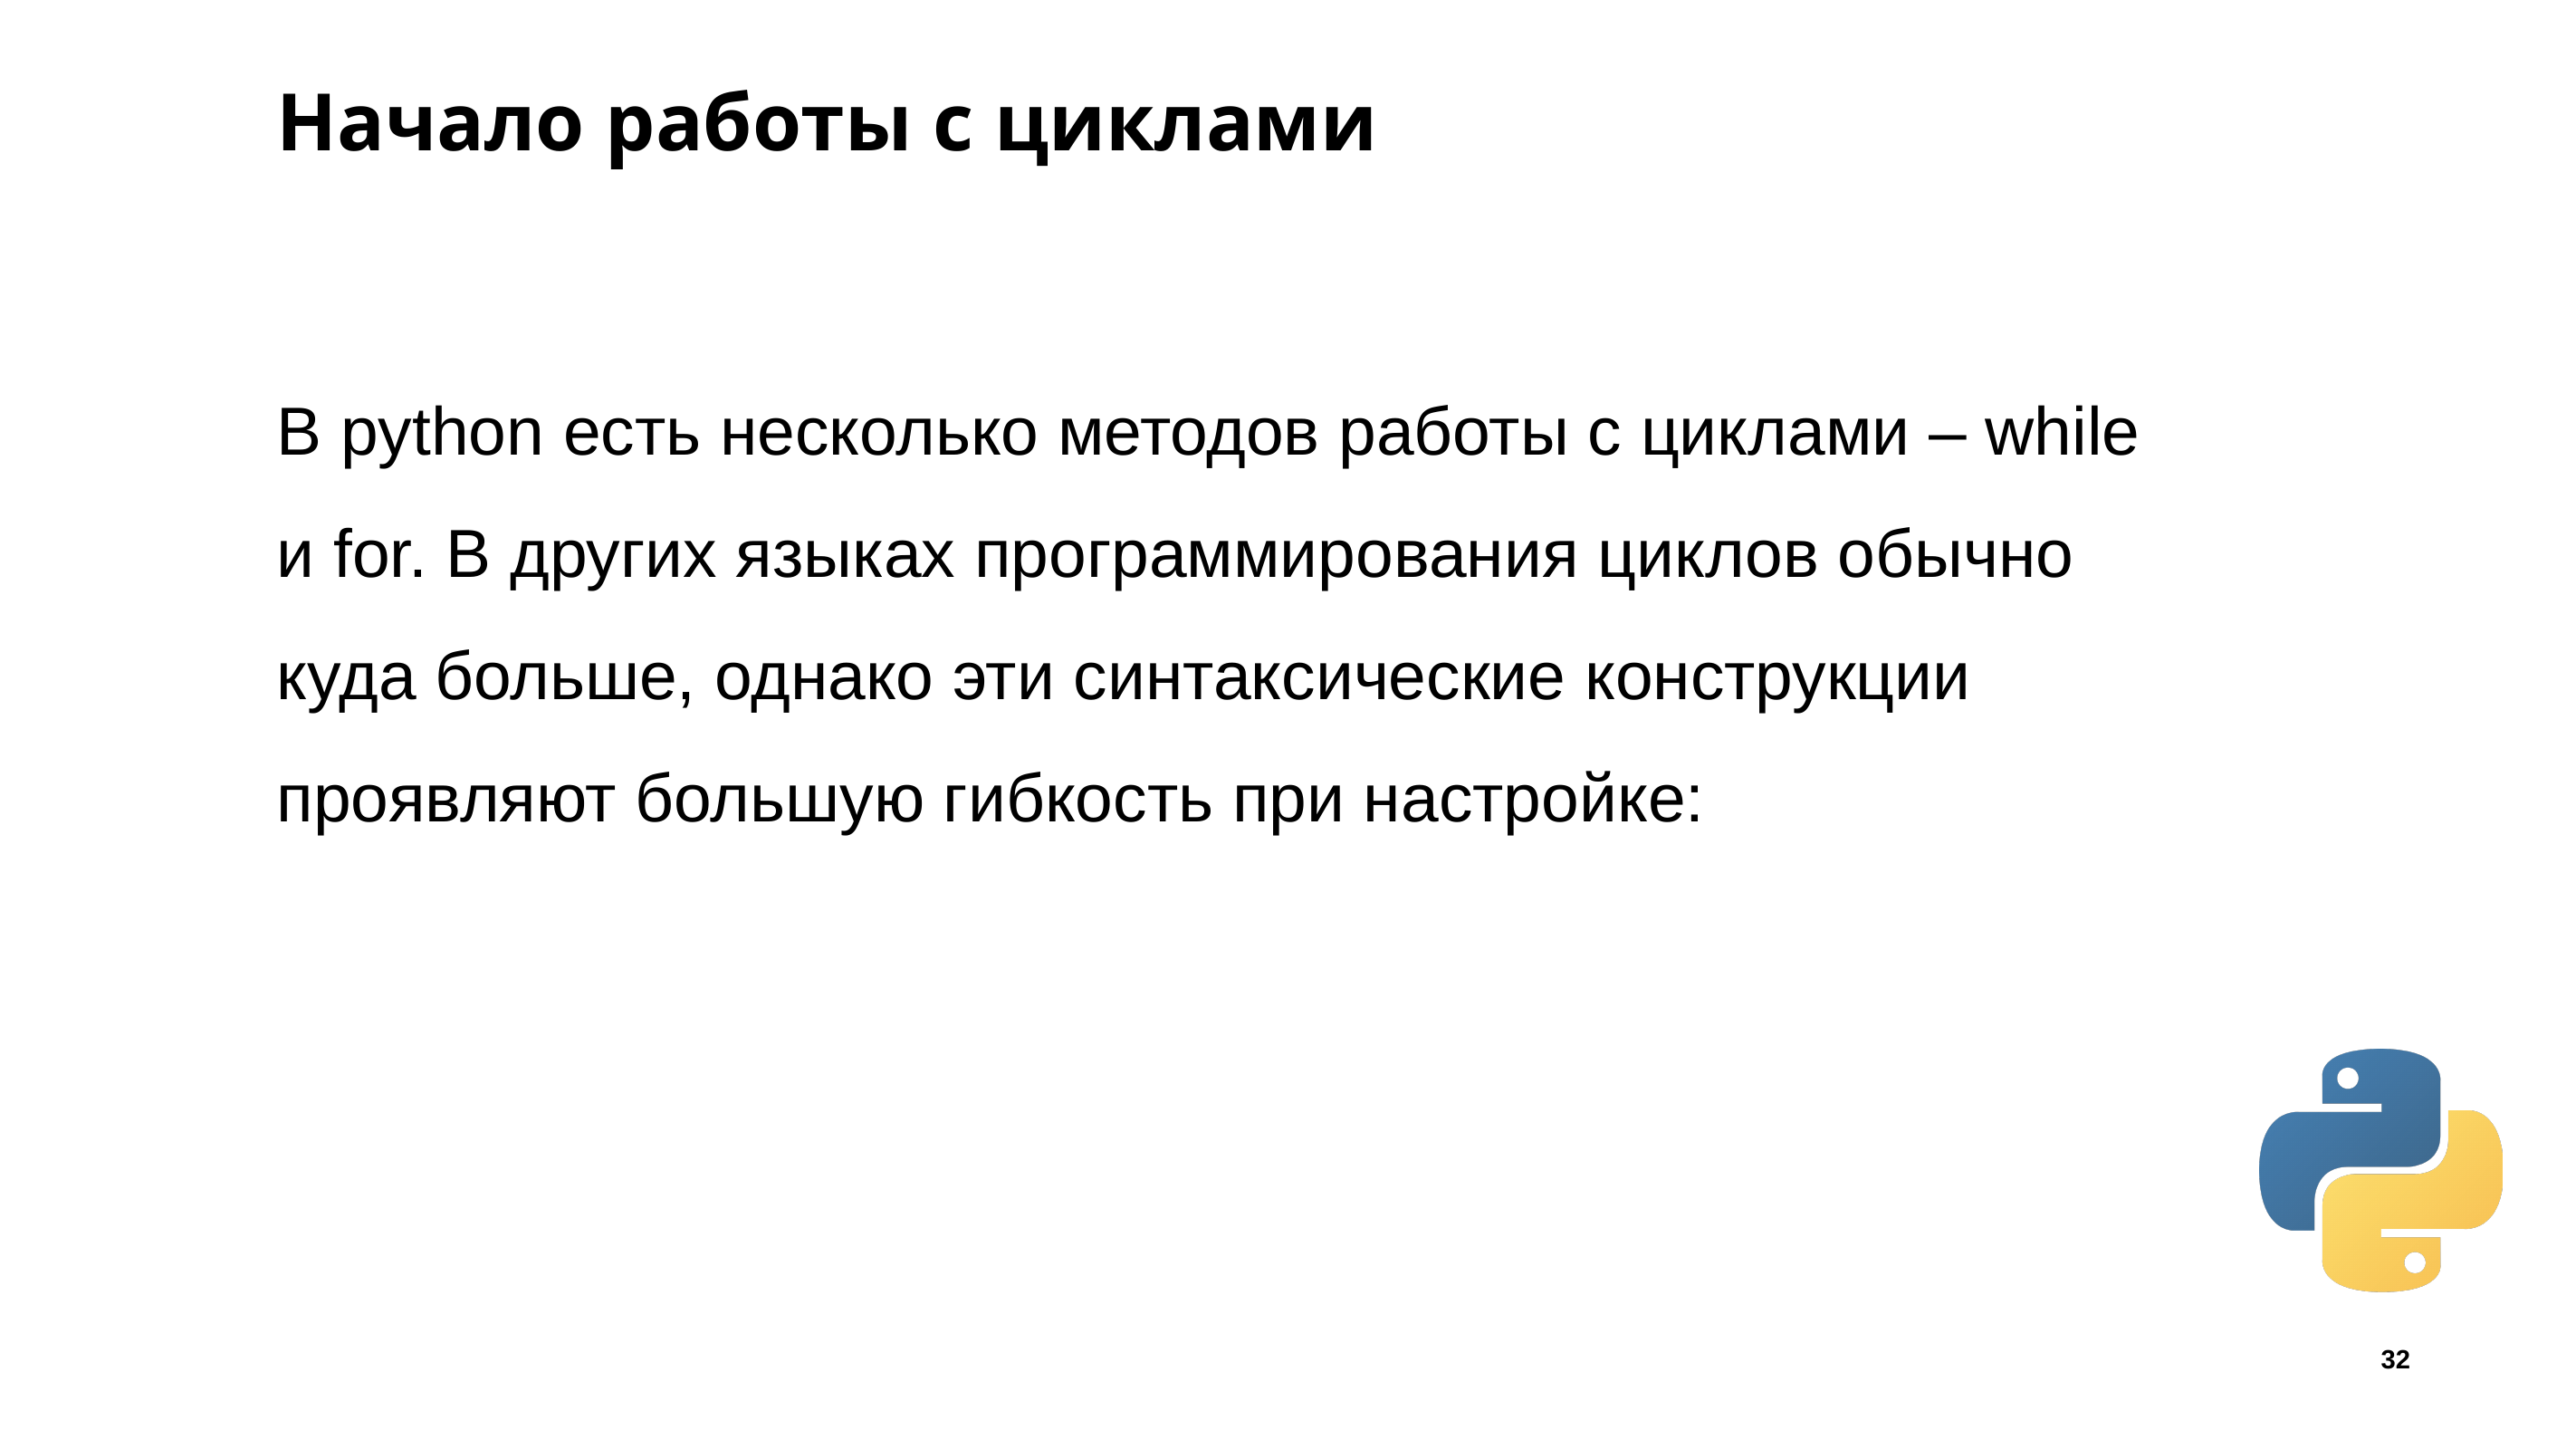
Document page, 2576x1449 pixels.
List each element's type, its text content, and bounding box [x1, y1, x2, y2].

text_box В python есть несколько методов работы с циклами – while и for. В других языках программирования циклов обычно куда больше, однако эти синтаксические конструкции проявляют большую гибкость при настройке: [276, 331, 2147, 852]
text_box 32 [2279, 1332, 2416, 1383]
picture [2259, 1049, 2503, 1292]
text_box Начало работы с циклами [276, 66, 2532, 233]
